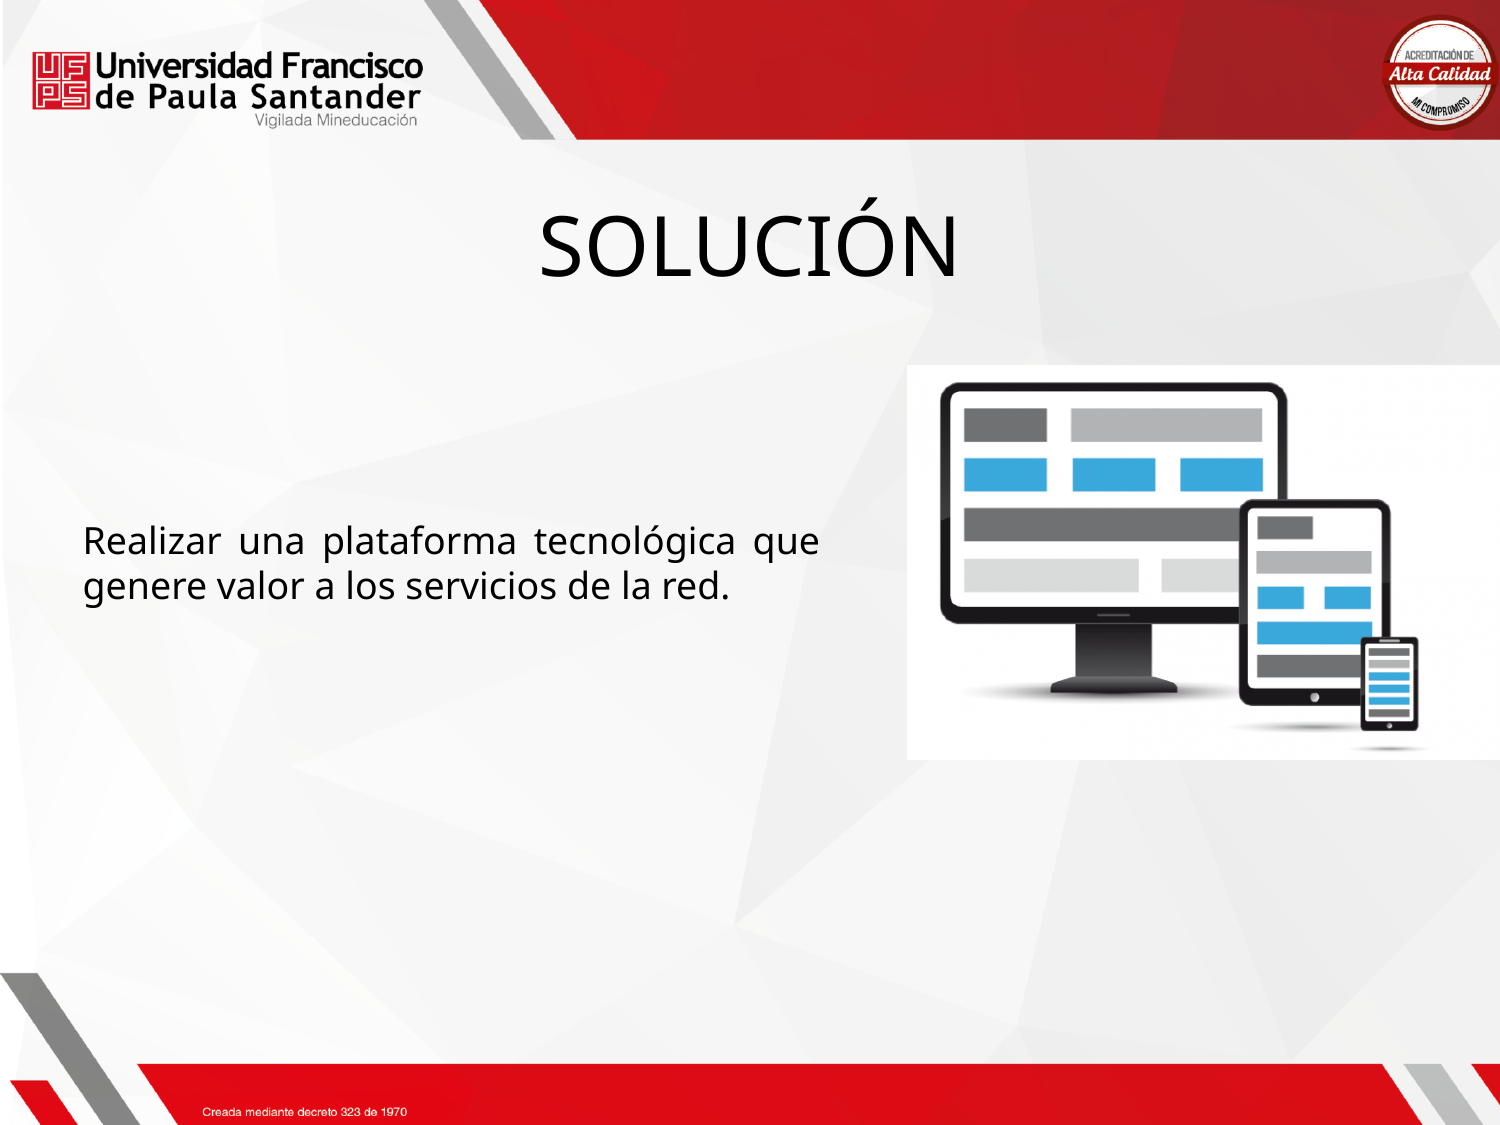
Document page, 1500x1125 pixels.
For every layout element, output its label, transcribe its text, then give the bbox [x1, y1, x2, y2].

text_box Realizar una plataforma tecnológica que genere valor a los servicios de la red. [67, 509, 541, 615]
text_box [541, 414, 901, 711]
picture [0, 0, 1500, 1125]
text_box SOLUCIÓN [292, 185, 1209, 301]
